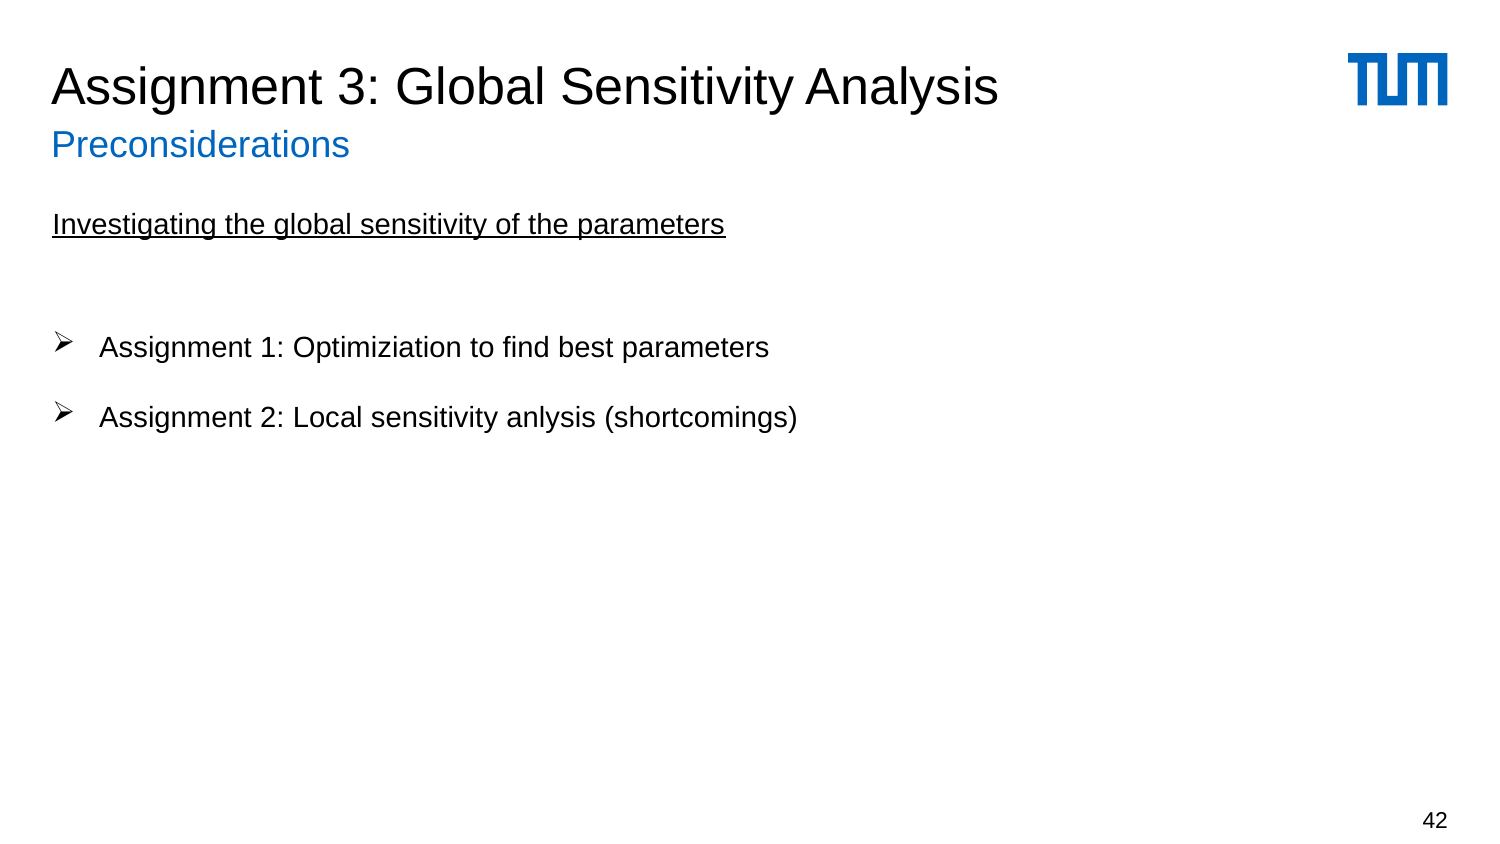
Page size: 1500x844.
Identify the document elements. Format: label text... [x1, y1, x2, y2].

slide_number 42 [1111, 796, 1448, 842]
list Preconsiderations [51, 112, 1447, 165]
text_box [725, 396, 775, 447]
title Assignment 3: Global Sensitivity Analysis [50, 47, 1448, 111]
list Investigating the global sensitivity of the parameters [52, 200, 1449, 284]
list Assignment 1: Optimiziation to find best parameters Assignment 2: Local sensitivity anlysis (shortcomings) [52, 292, 1449, 769]
